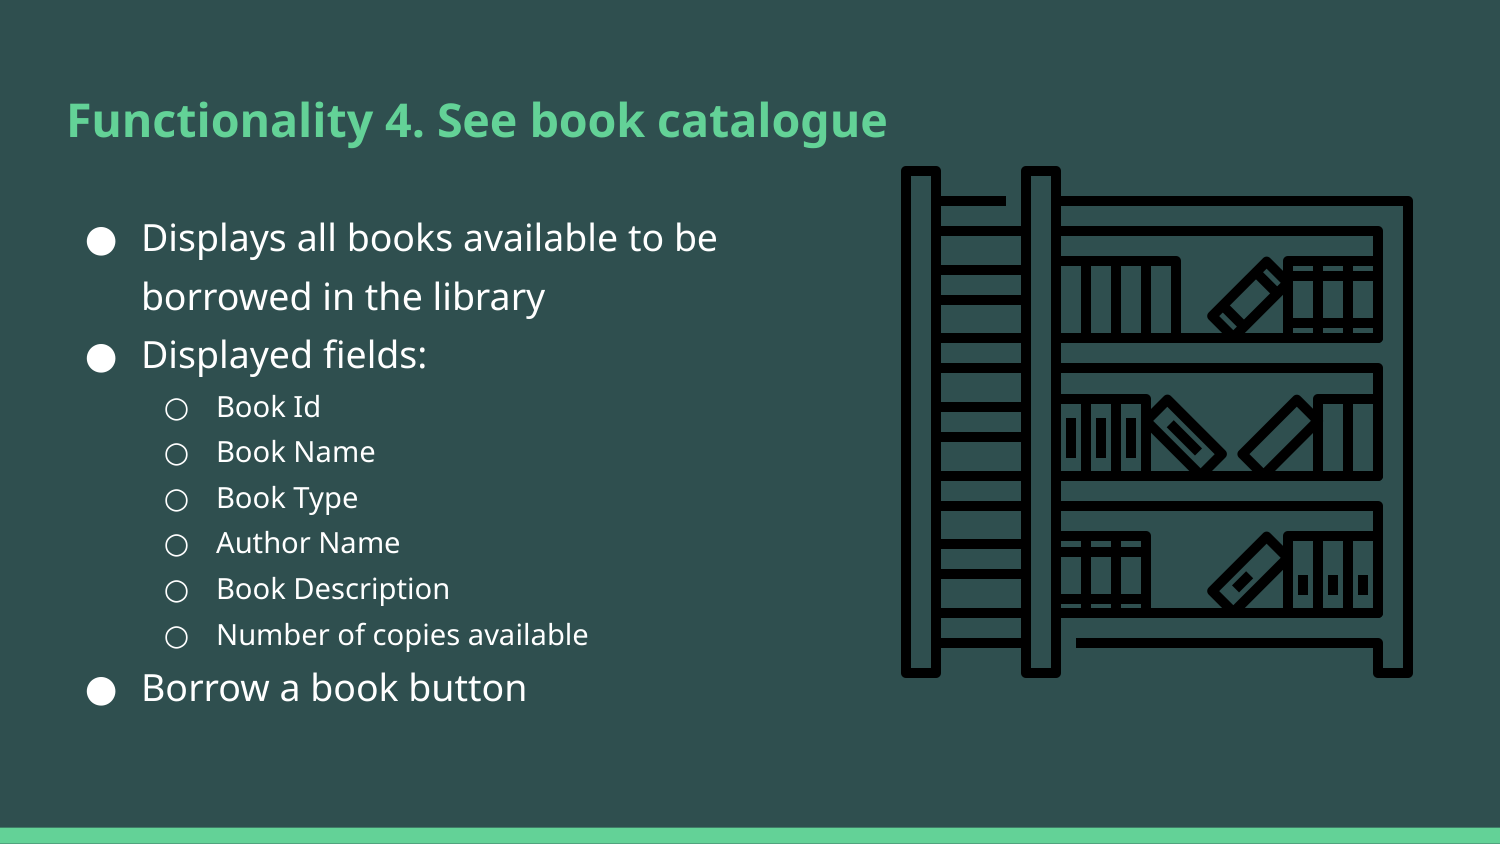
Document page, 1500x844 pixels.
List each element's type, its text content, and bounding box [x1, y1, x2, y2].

title Functionality 4. See book catalogue [51, 72, 1449, 167]
list Displays all books available to be borrowed in the library Displayed fields: Book Id Book Name Book Type Author Name Book Description Number of copies available Borrow a book button [51, 189, 750, 750]
picture [901, 166, 1413, 678]
